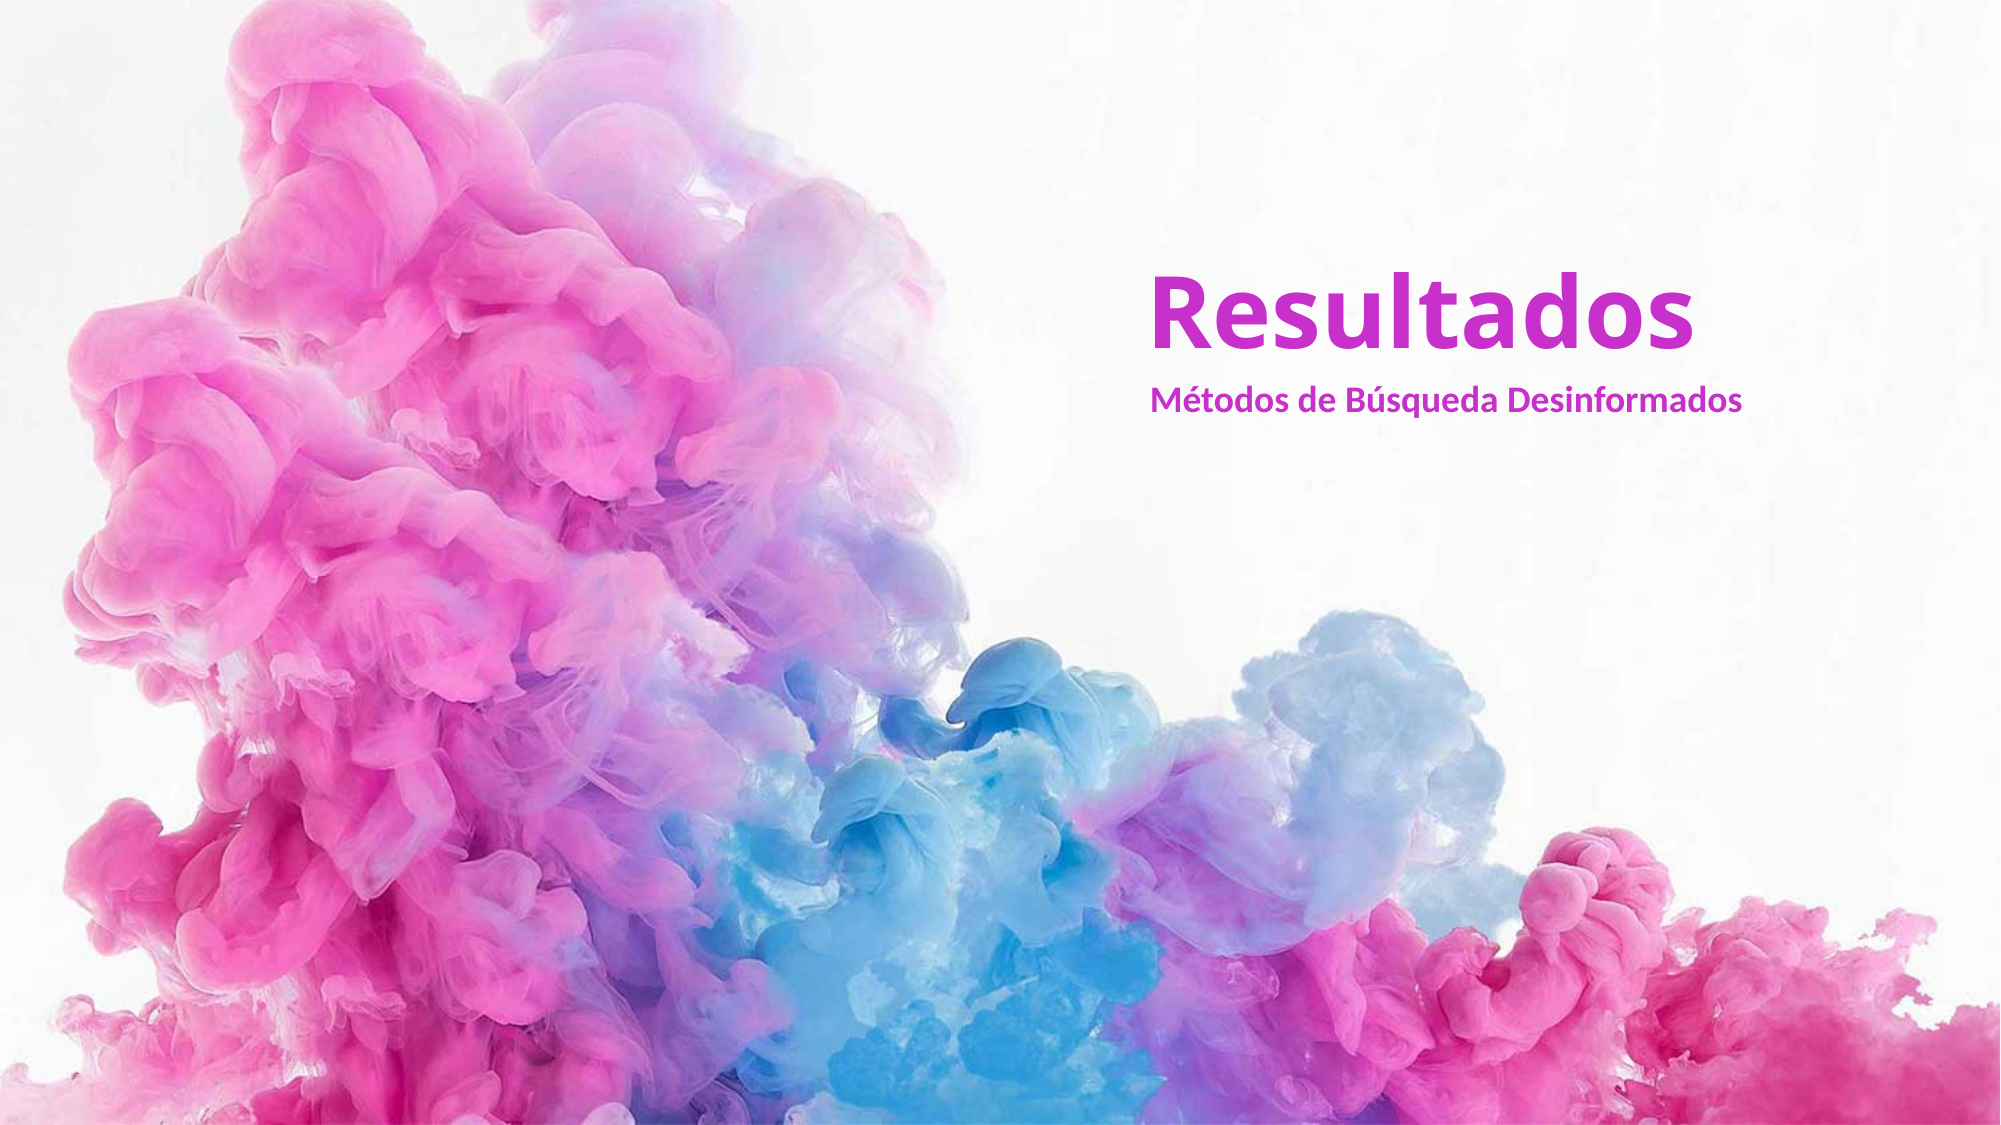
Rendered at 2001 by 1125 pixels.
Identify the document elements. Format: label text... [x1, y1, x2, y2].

picture [0, 0, 2001, 1125]
text_box Métodos de Búsqueda Desinformados [1135, 367, 1919, 427]
text_box Resultados [1131, 241, 1916, 377]
